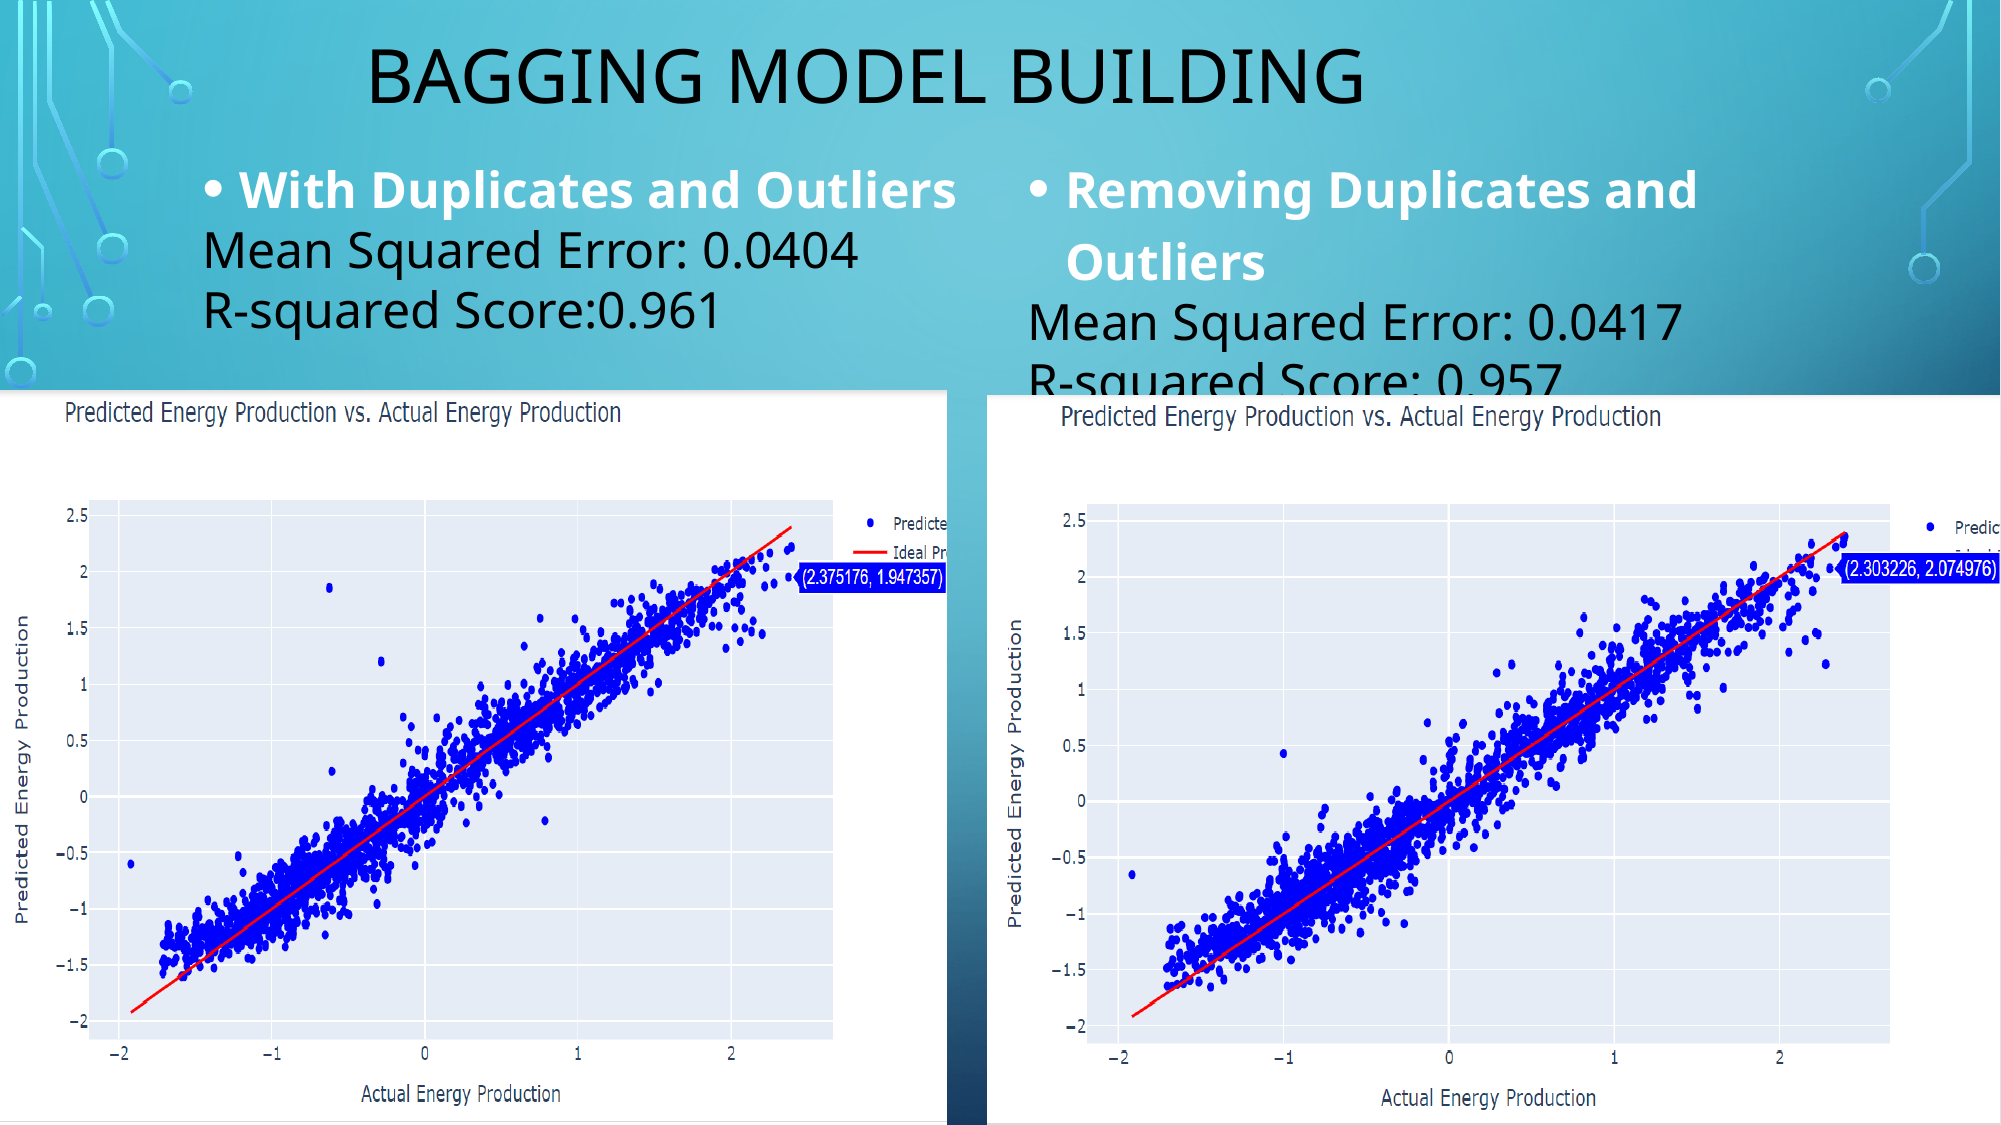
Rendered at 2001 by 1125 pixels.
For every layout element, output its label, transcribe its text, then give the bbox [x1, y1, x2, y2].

list Removing Duplicates and Outliers Mean Squared Error: 0.0417 R-squared Score: 0.957 [1012, 138, 1813, 391]
list With Duplicates and Outliers Mean Squared Error: 0.0404 R-squared Score:0.961 [187, 138, 988, 363]
picture [987, 395, 2000, 1125]
title Bagging model building [350, 0, 1813, 159]
picture [0, 390, 947, 1125]
